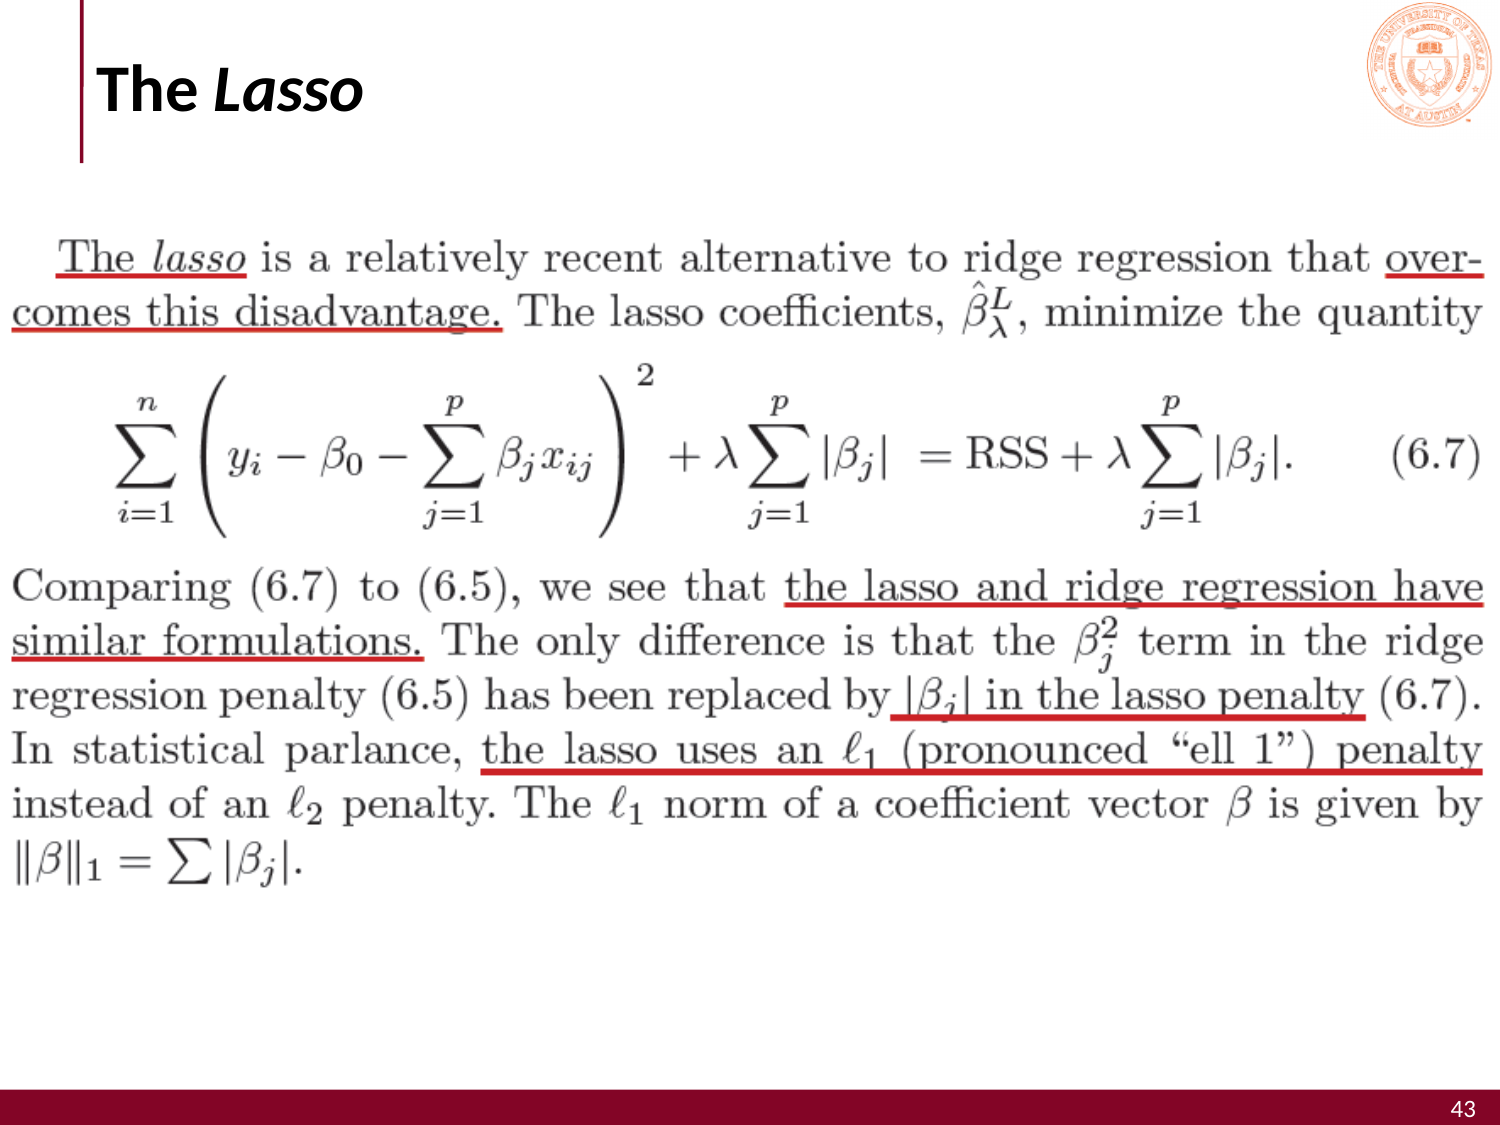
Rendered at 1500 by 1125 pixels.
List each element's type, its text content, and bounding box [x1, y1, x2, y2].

slide_number 43 [1141, 1077, 1492, 1125]
picture [1360, 0, 1498, 140]
title The Lasso [81, 42, 1402, 127]
picture [0, 233, 1500, 891]
